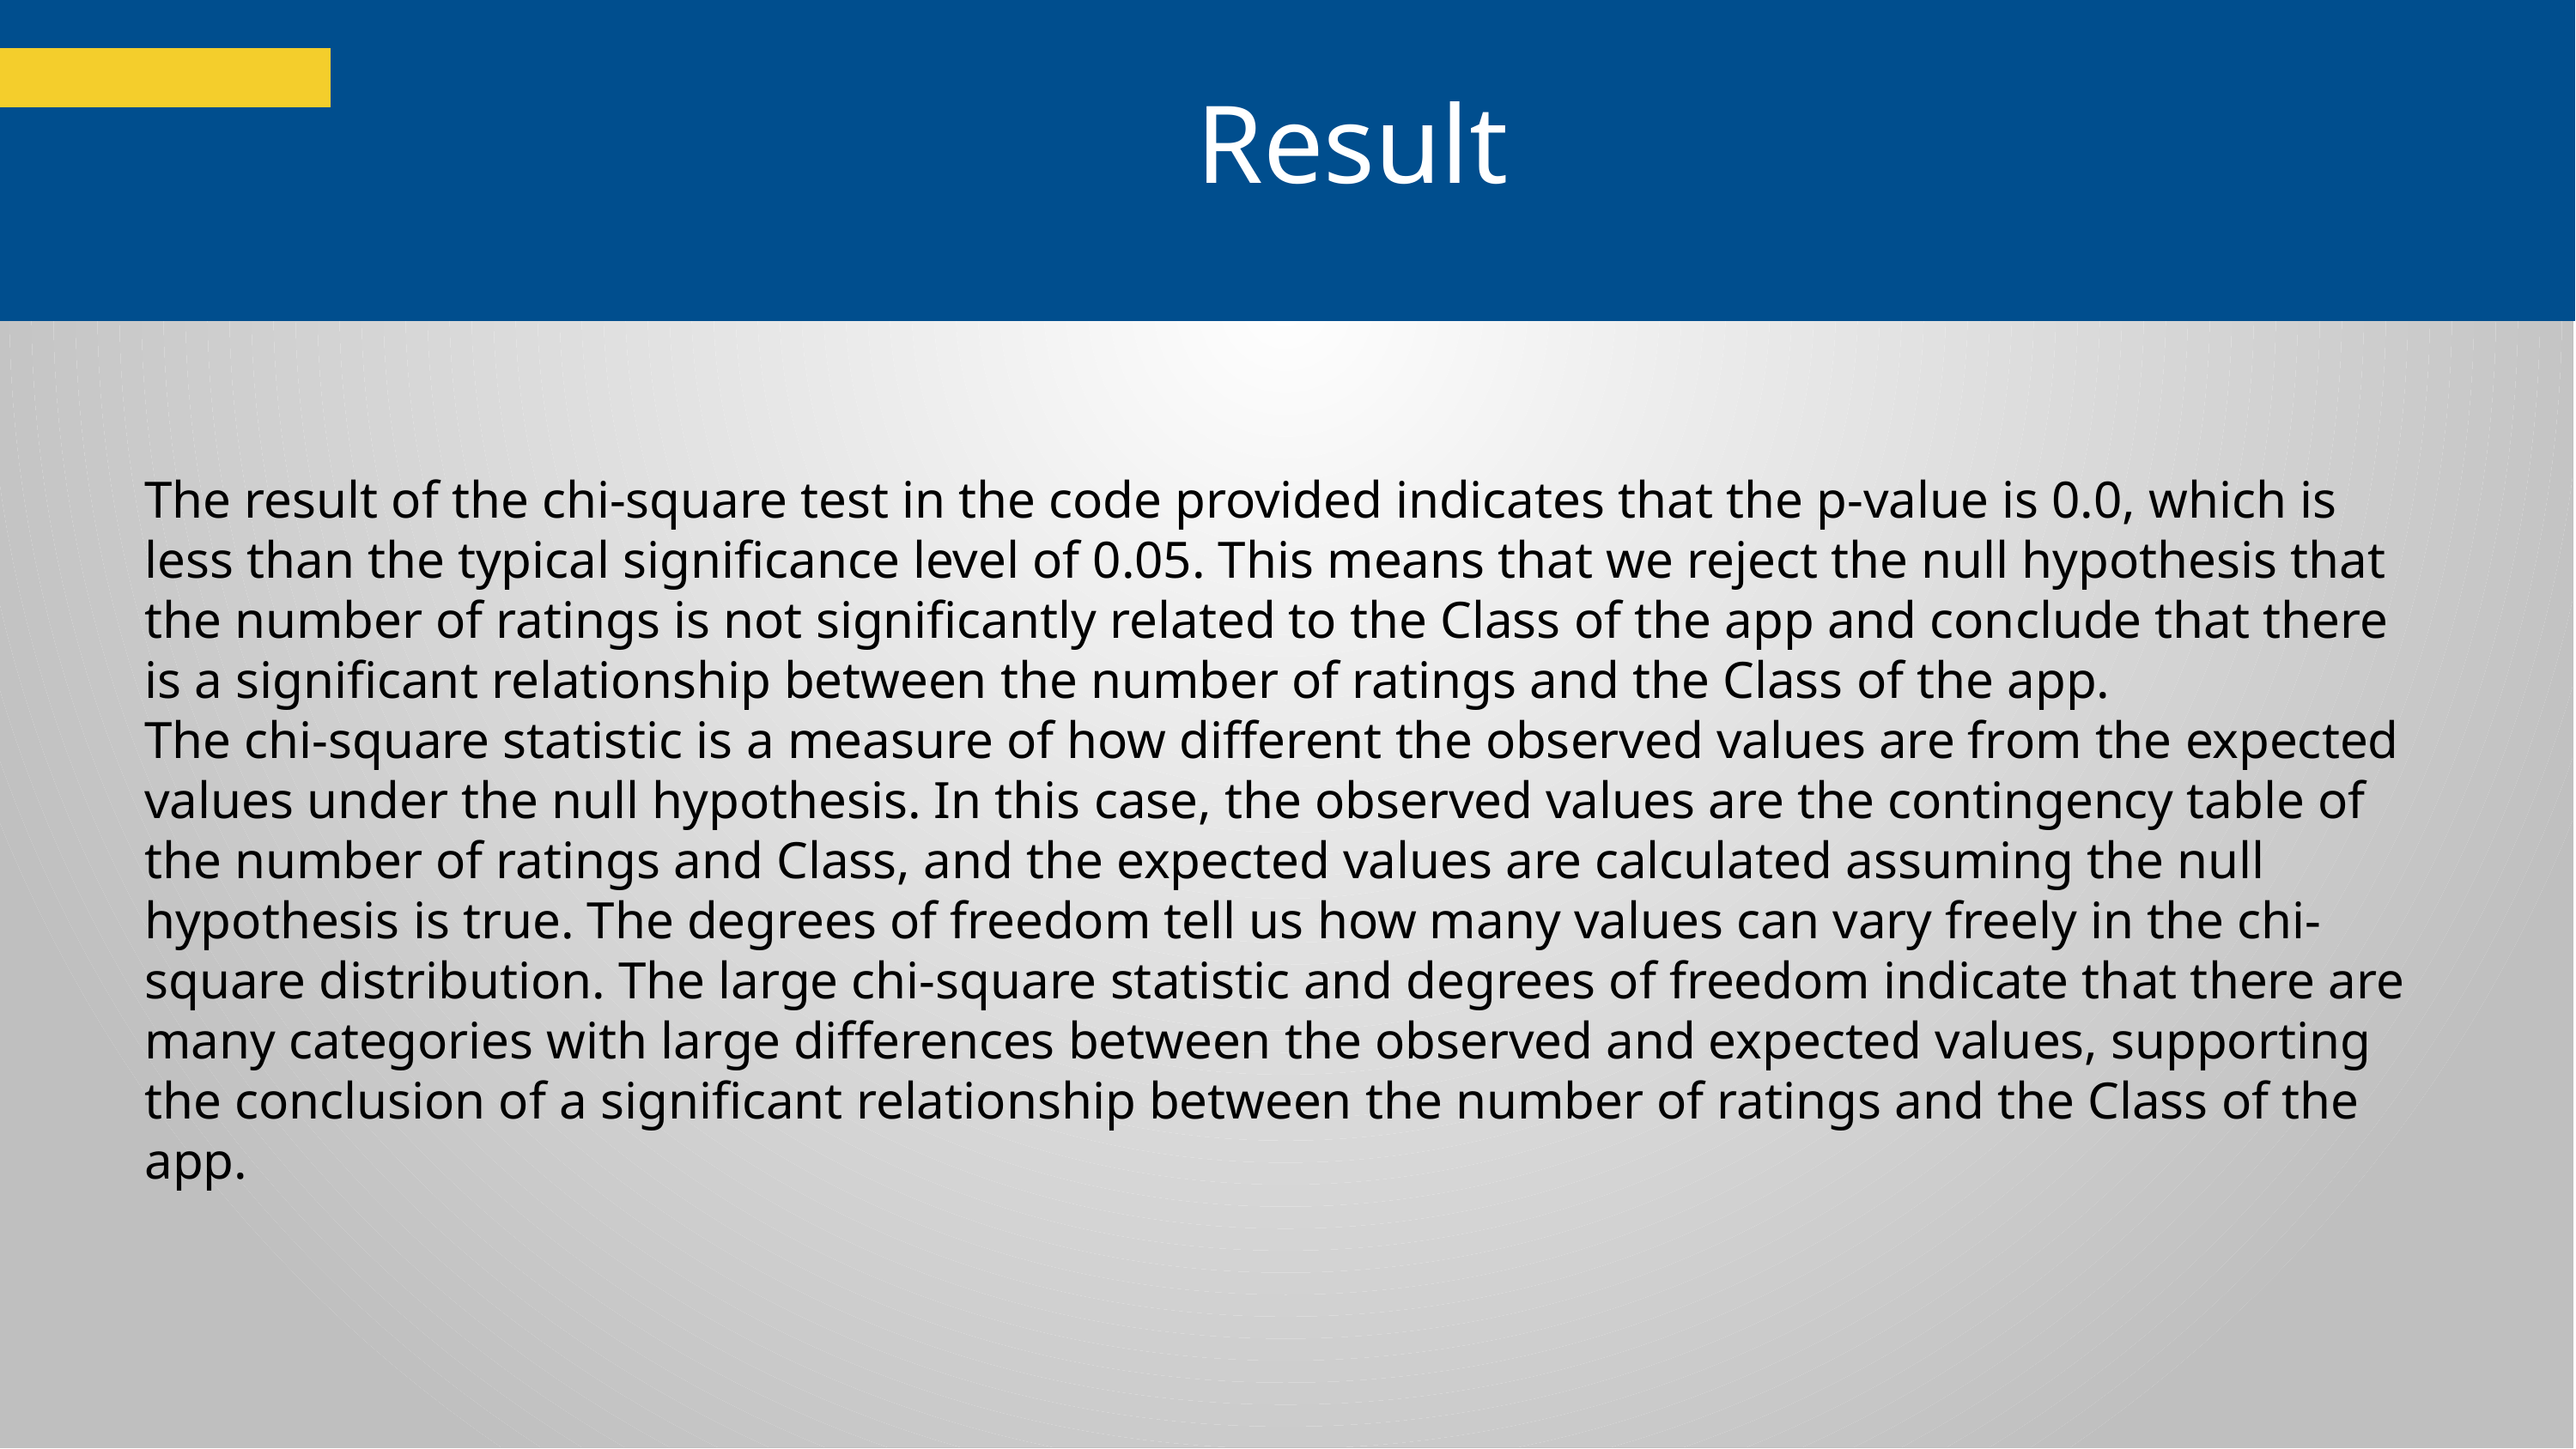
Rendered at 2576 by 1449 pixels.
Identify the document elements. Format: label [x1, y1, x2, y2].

chart [0, 475, 2574, 1449]
text_box [0, 0, 2576, 475]
